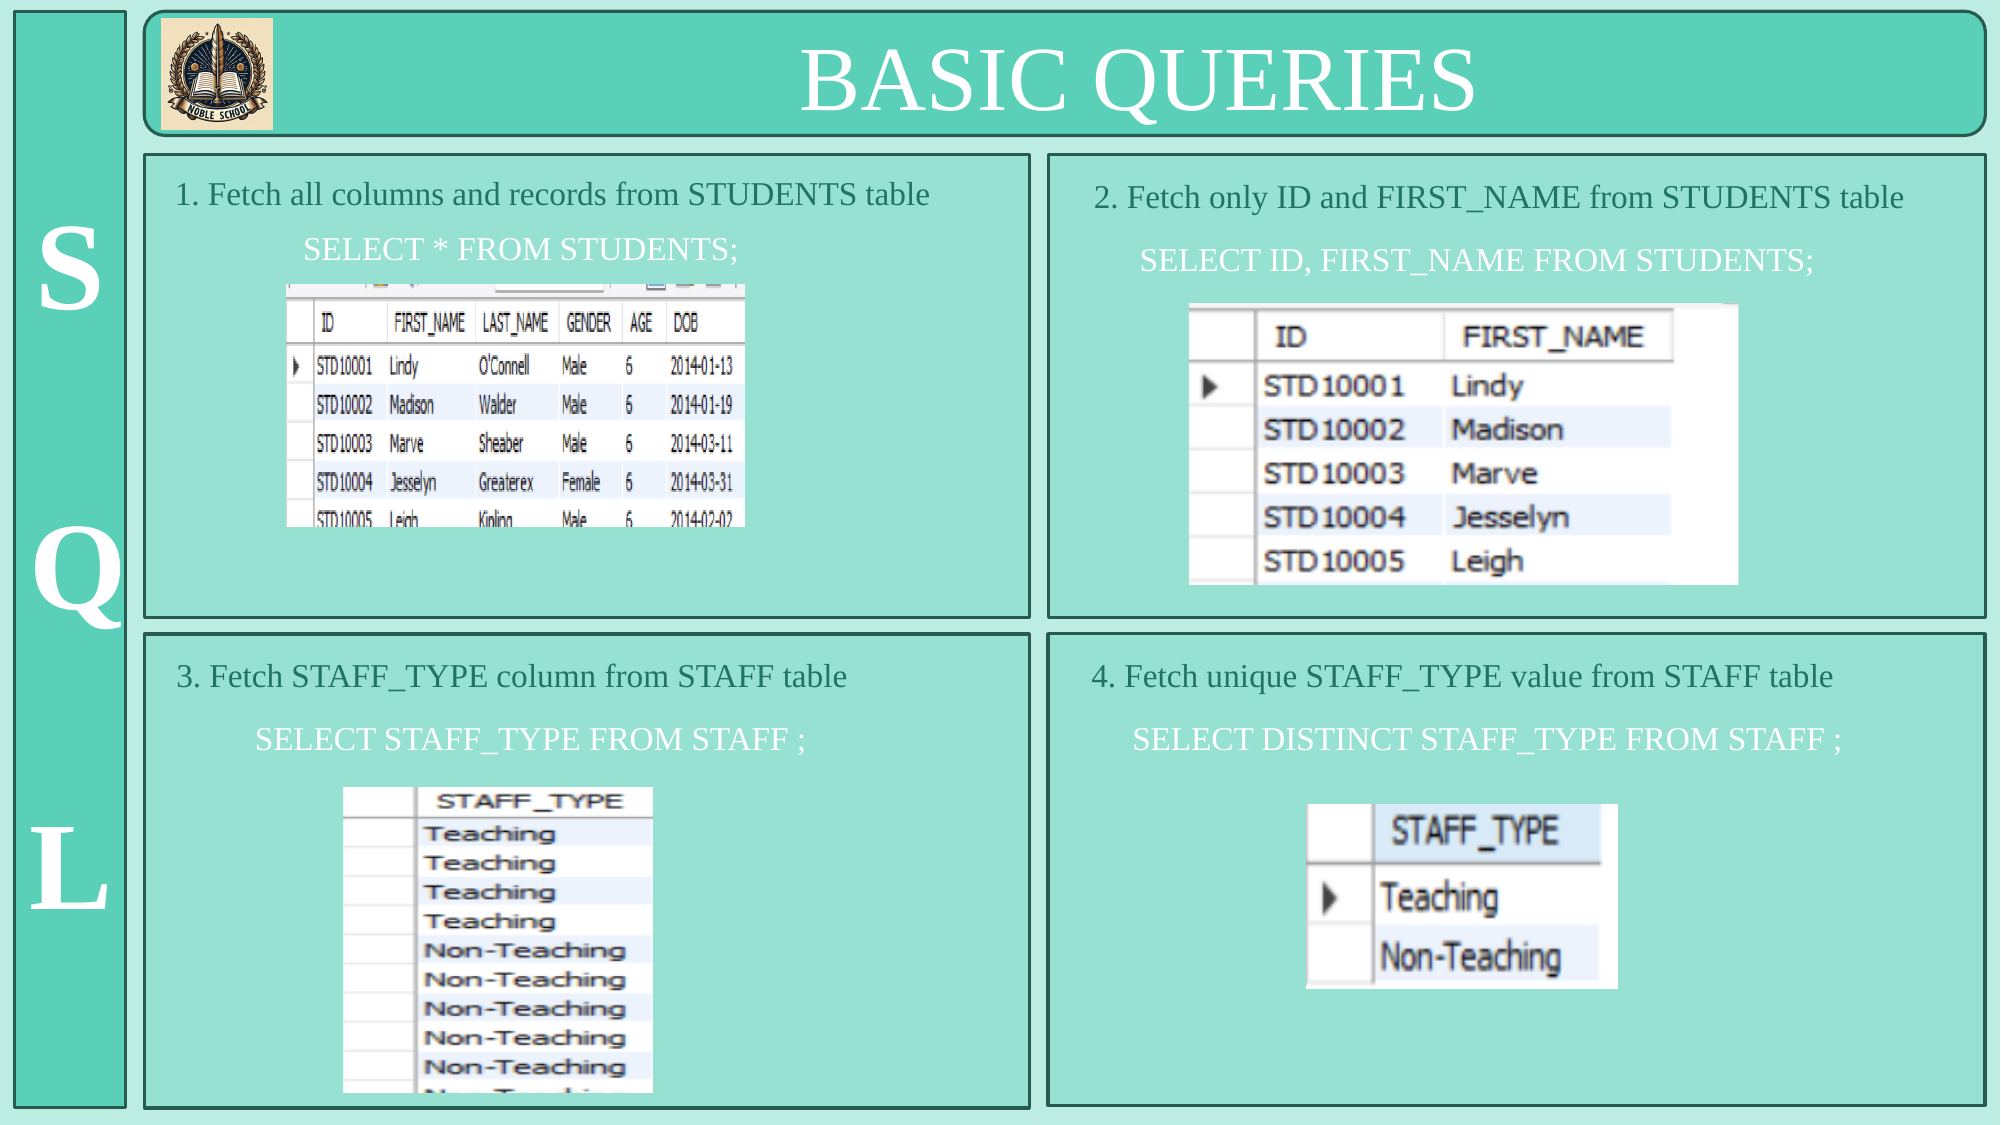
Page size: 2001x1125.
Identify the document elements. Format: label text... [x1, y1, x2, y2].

text_box 1. Fetch all columns and records from STUDENTS table [160, 164, 1079, 220]
text_box BASIC QUERIES [142, 9, 1987, 138]
text_box SELECT * FROM STUDENTS; [288, 220, 837, 275]
text_box [143, 632, 1031, 1110]
text_box [143, 153, 1031, 619]
picture [1188, 303, 1739, 585]
text_box SELECT DISTINCT STAFF_TYPE FROM STAFF ; [1104, 709, 1871, 764]
picture [265, 284, 746, 527]
text_box 3. Fetch STAFF_TYPE column from STAFF table [161, 646, 931, 702]
text_box 2. Fetch only ID and FIRST_NAME from STUDENTS table [1078, 168, 1949, 223]
text_box SELECT STAFF_TYPE FROM STAFF ; [239, 709, 886, 764]
text_box [1047, 153, 1987, 619]
text_box S Q L [13, 10, 127, 1109]
text_box SELECT ID, FIRST_NAME FROM STUDENTS; [1124, 230, 1949, 286]
picture [343, 786, 654, 1093]
picture [161, 17, 273, 130]
text_box [160, 489, 1190, 972]
picture [1306, 804, 1618, 989]
text_box 4. Fetch unique STAFF_TYPE value from STAFF table [1076, 646, 1899, 702]
text_box [1046, 632, 1987, 1107]
